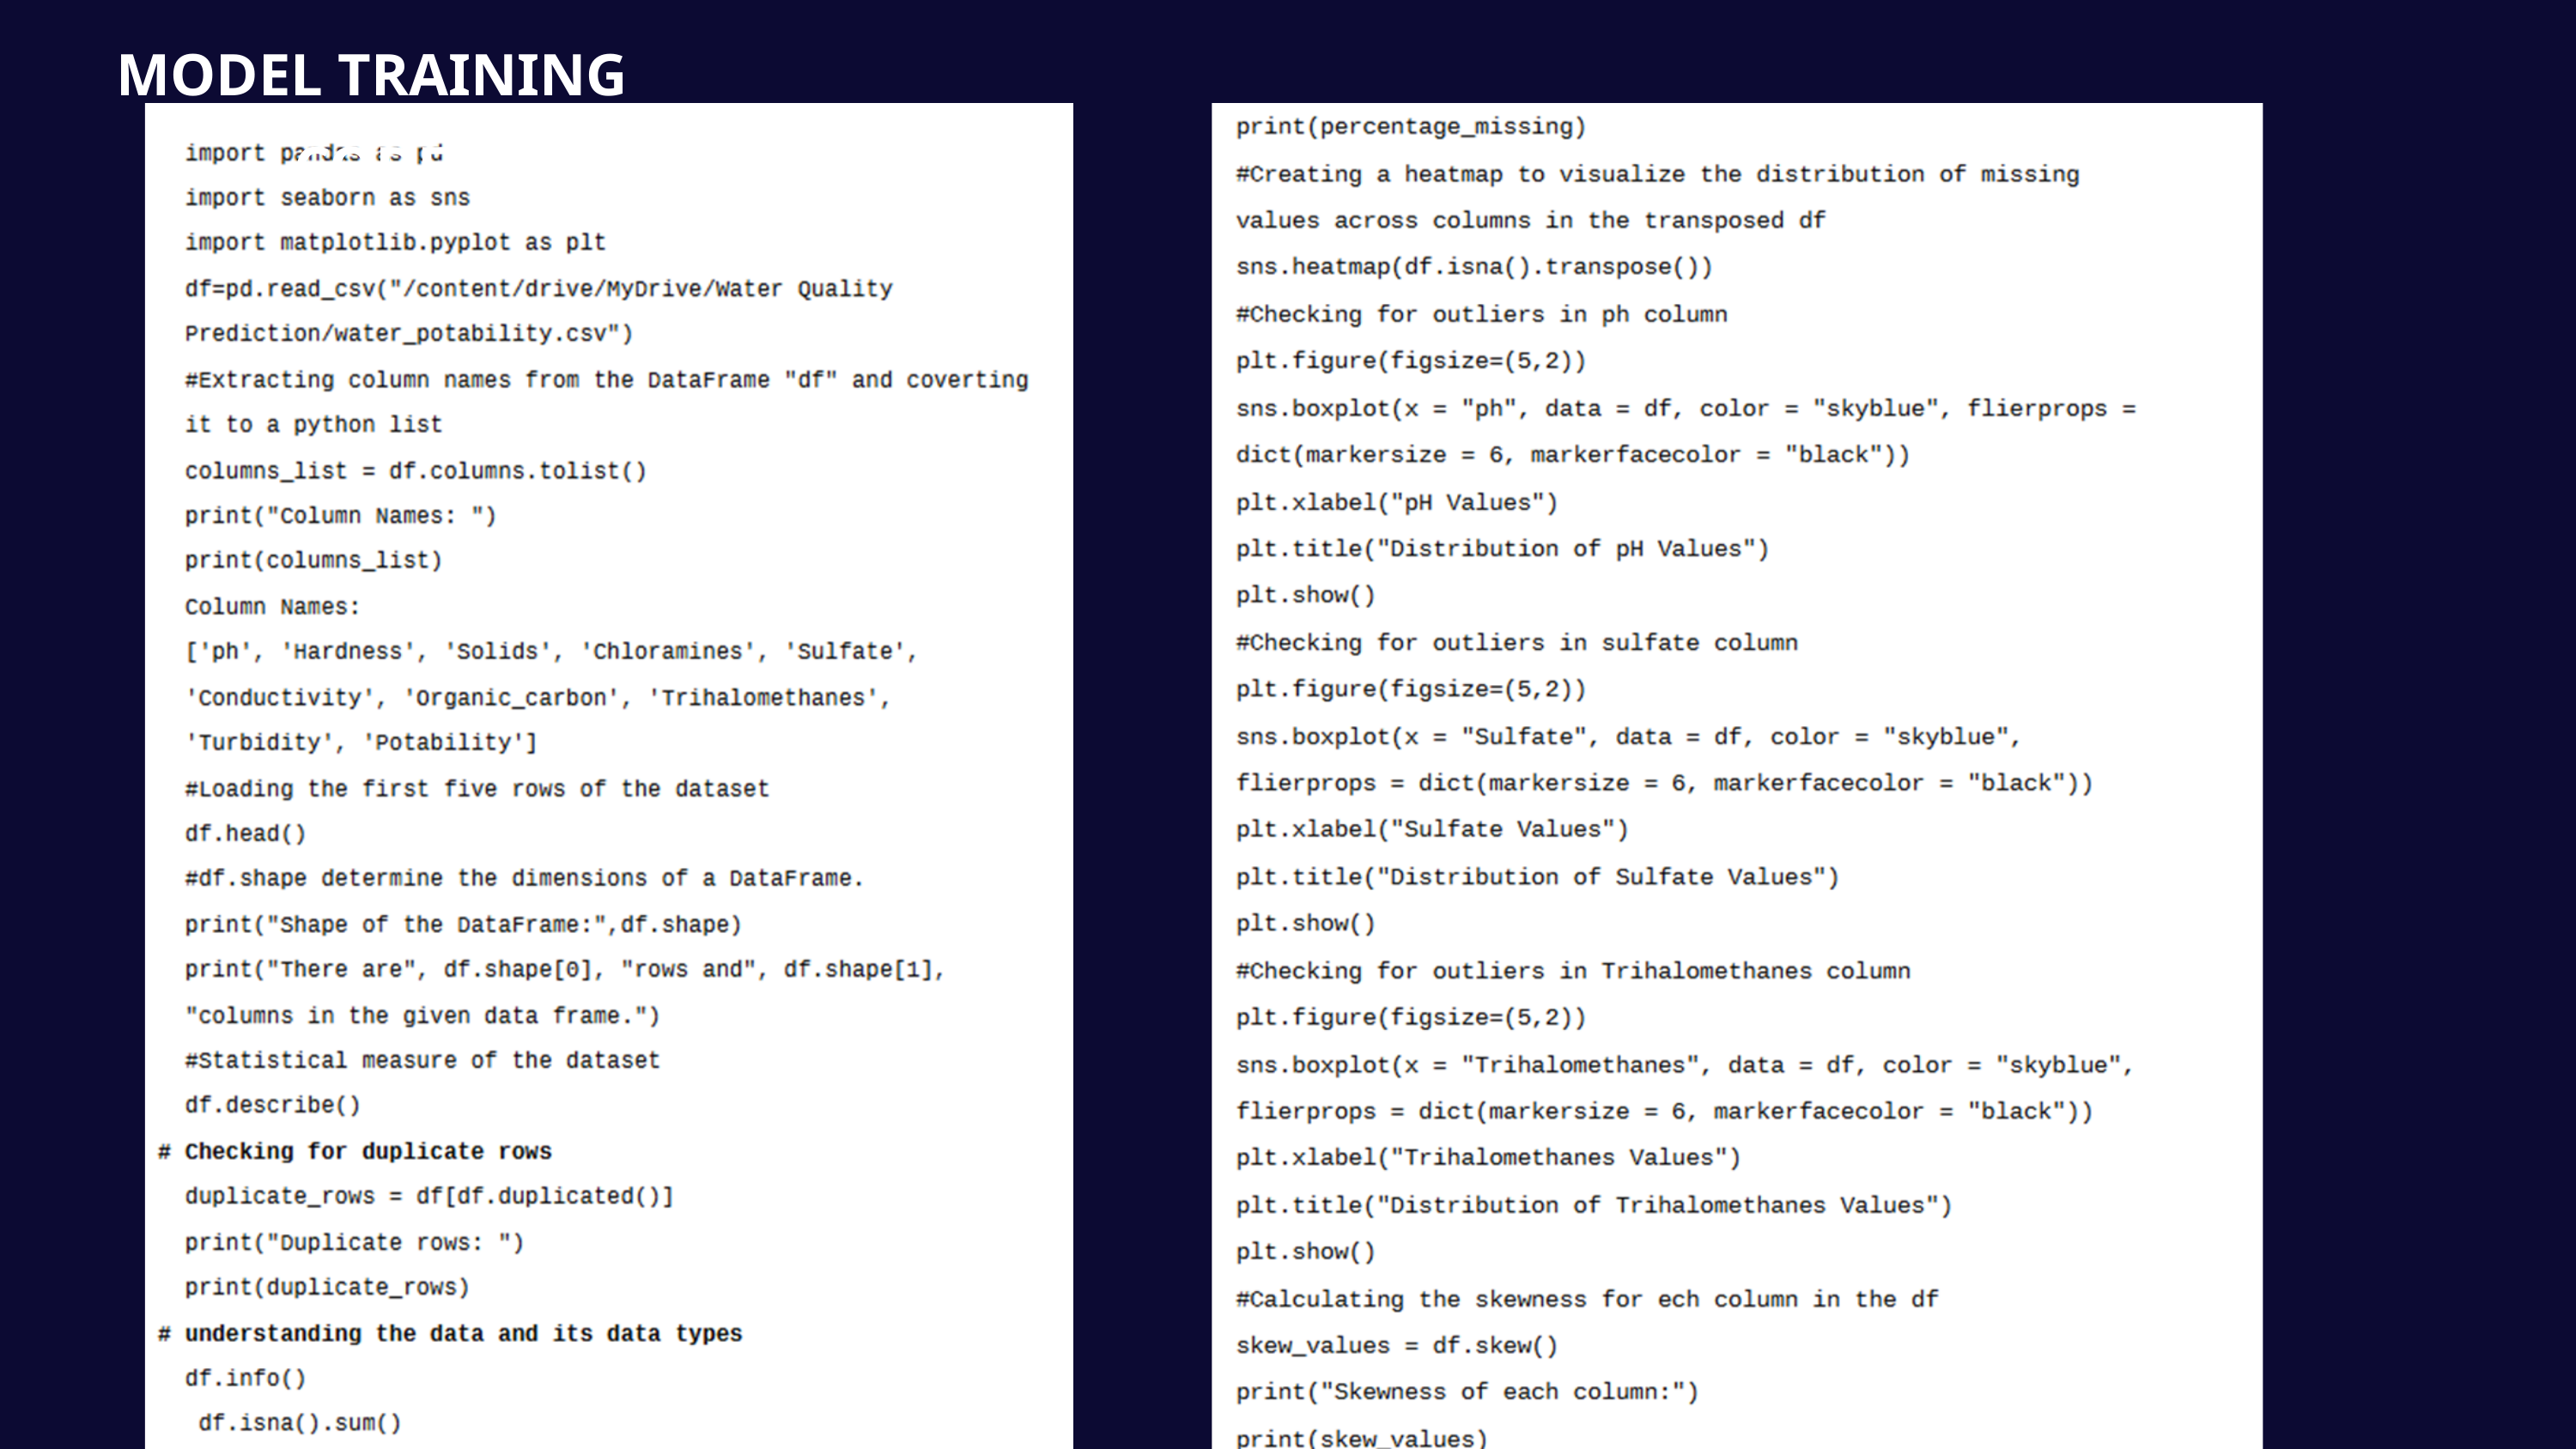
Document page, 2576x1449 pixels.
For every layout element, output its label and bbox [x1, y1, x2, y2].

text_box [0, 0, 2576, 1449]
